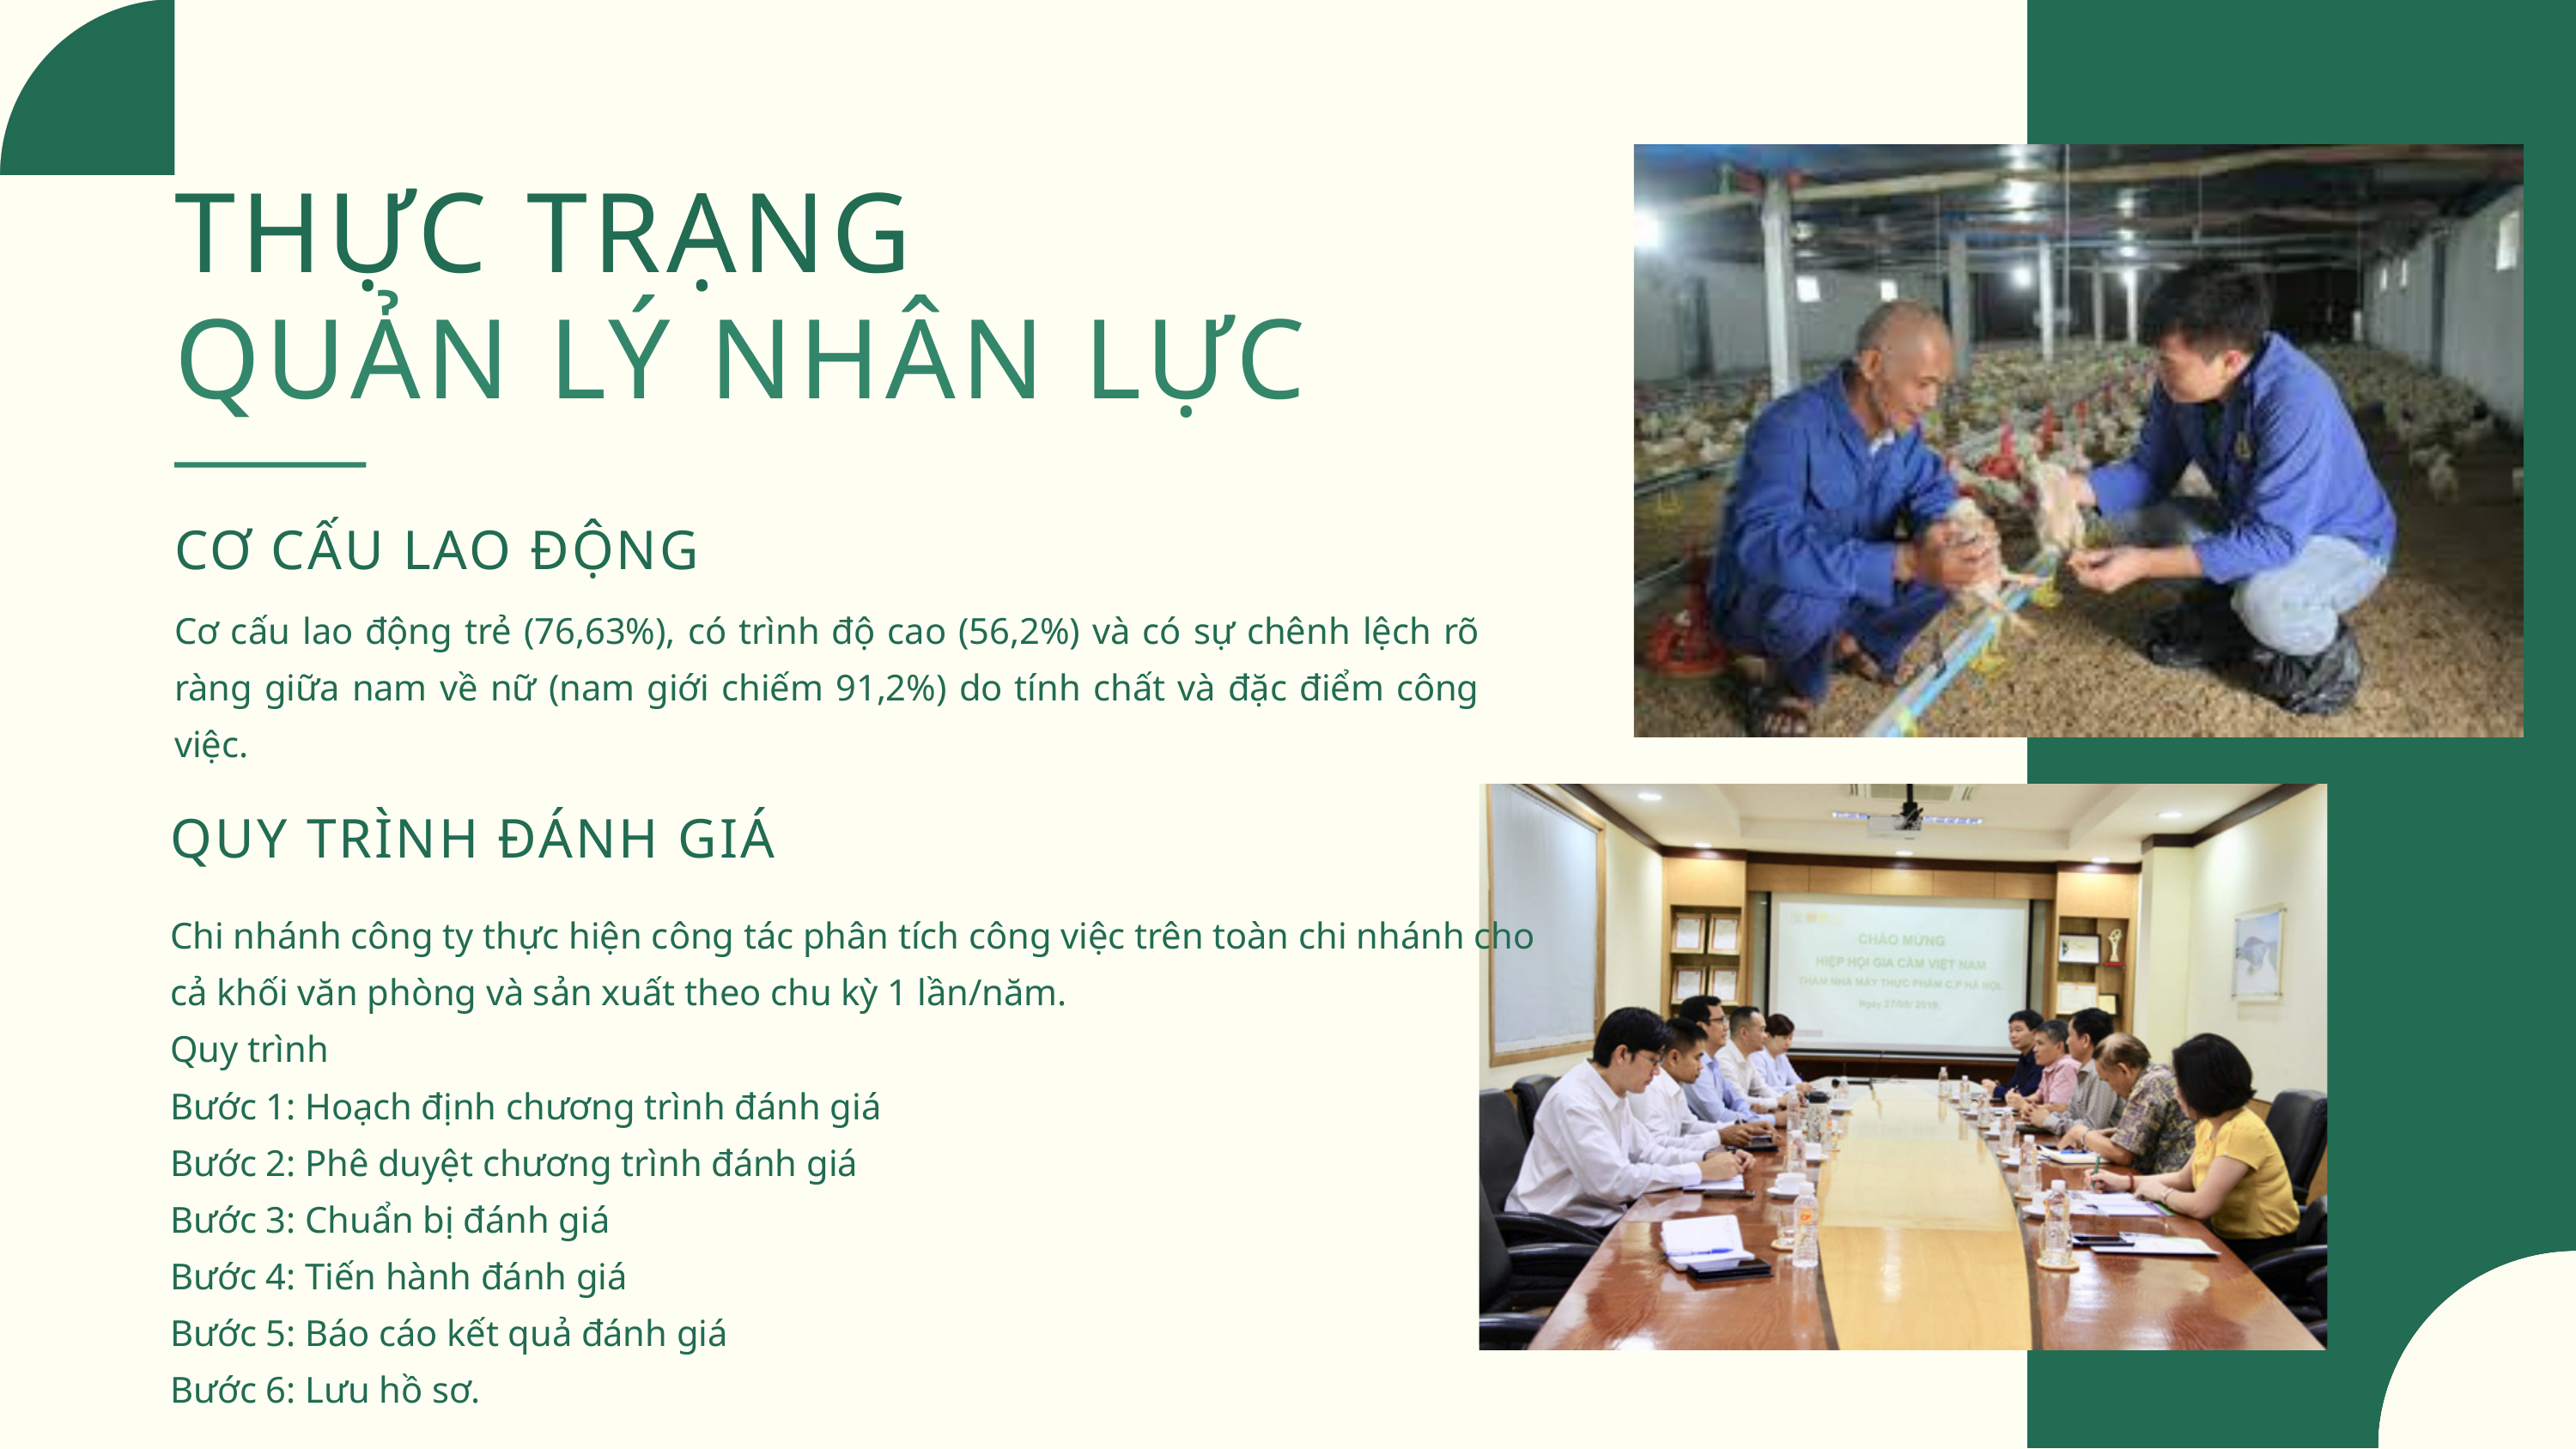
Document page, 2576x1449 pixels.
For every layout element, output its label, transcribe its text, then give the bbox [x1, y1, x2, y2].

text_box [1479, 784, 2021, 1350]
text_box Cơ cấu lao động trẻ (76,63%), có trình độ cao (56,2%) và có sự chênh lệch rõ ràng giữa nam về nữ (nam giới chiếm 91,2%) do tính chất và đặc điểm công việc. [174, 594, 1479, 765]
text_box CƠ CẤU LAO ĐỘNG [174, 505, 774, 580]
text_box QUY TRÌNH ĐÁNH GIÁ [170, 793, 854, 869]
text_box [0, 0, 175, 175]
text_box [2027, 0, 2576, 1449]
text_box THỰC TRẠNG QUẢN LÝ NHÂN LỰC [174, 167, 1479, 421]
text_box Chi nhánh công ty thực hiện công tác phân tích công việc trên toàn chi nhánh cho cả khối văn phòng và sản xuất theo chu kỳ 1 lần/năm. Quy trình Bước 1: Hoạch định chương trình đánh giá Bước 2: Phê duyệt chương trình đánh giá Bước 3: Chuẩn bị đánh giá Bước 4: Tiến hành đánh giá Bước 5: Báo cáo kết quả đánh giá Bước 6: Lưu hồ sơ. [170, 899, 1546, 1449]
text_box [1633, 144, 2021, 737]
